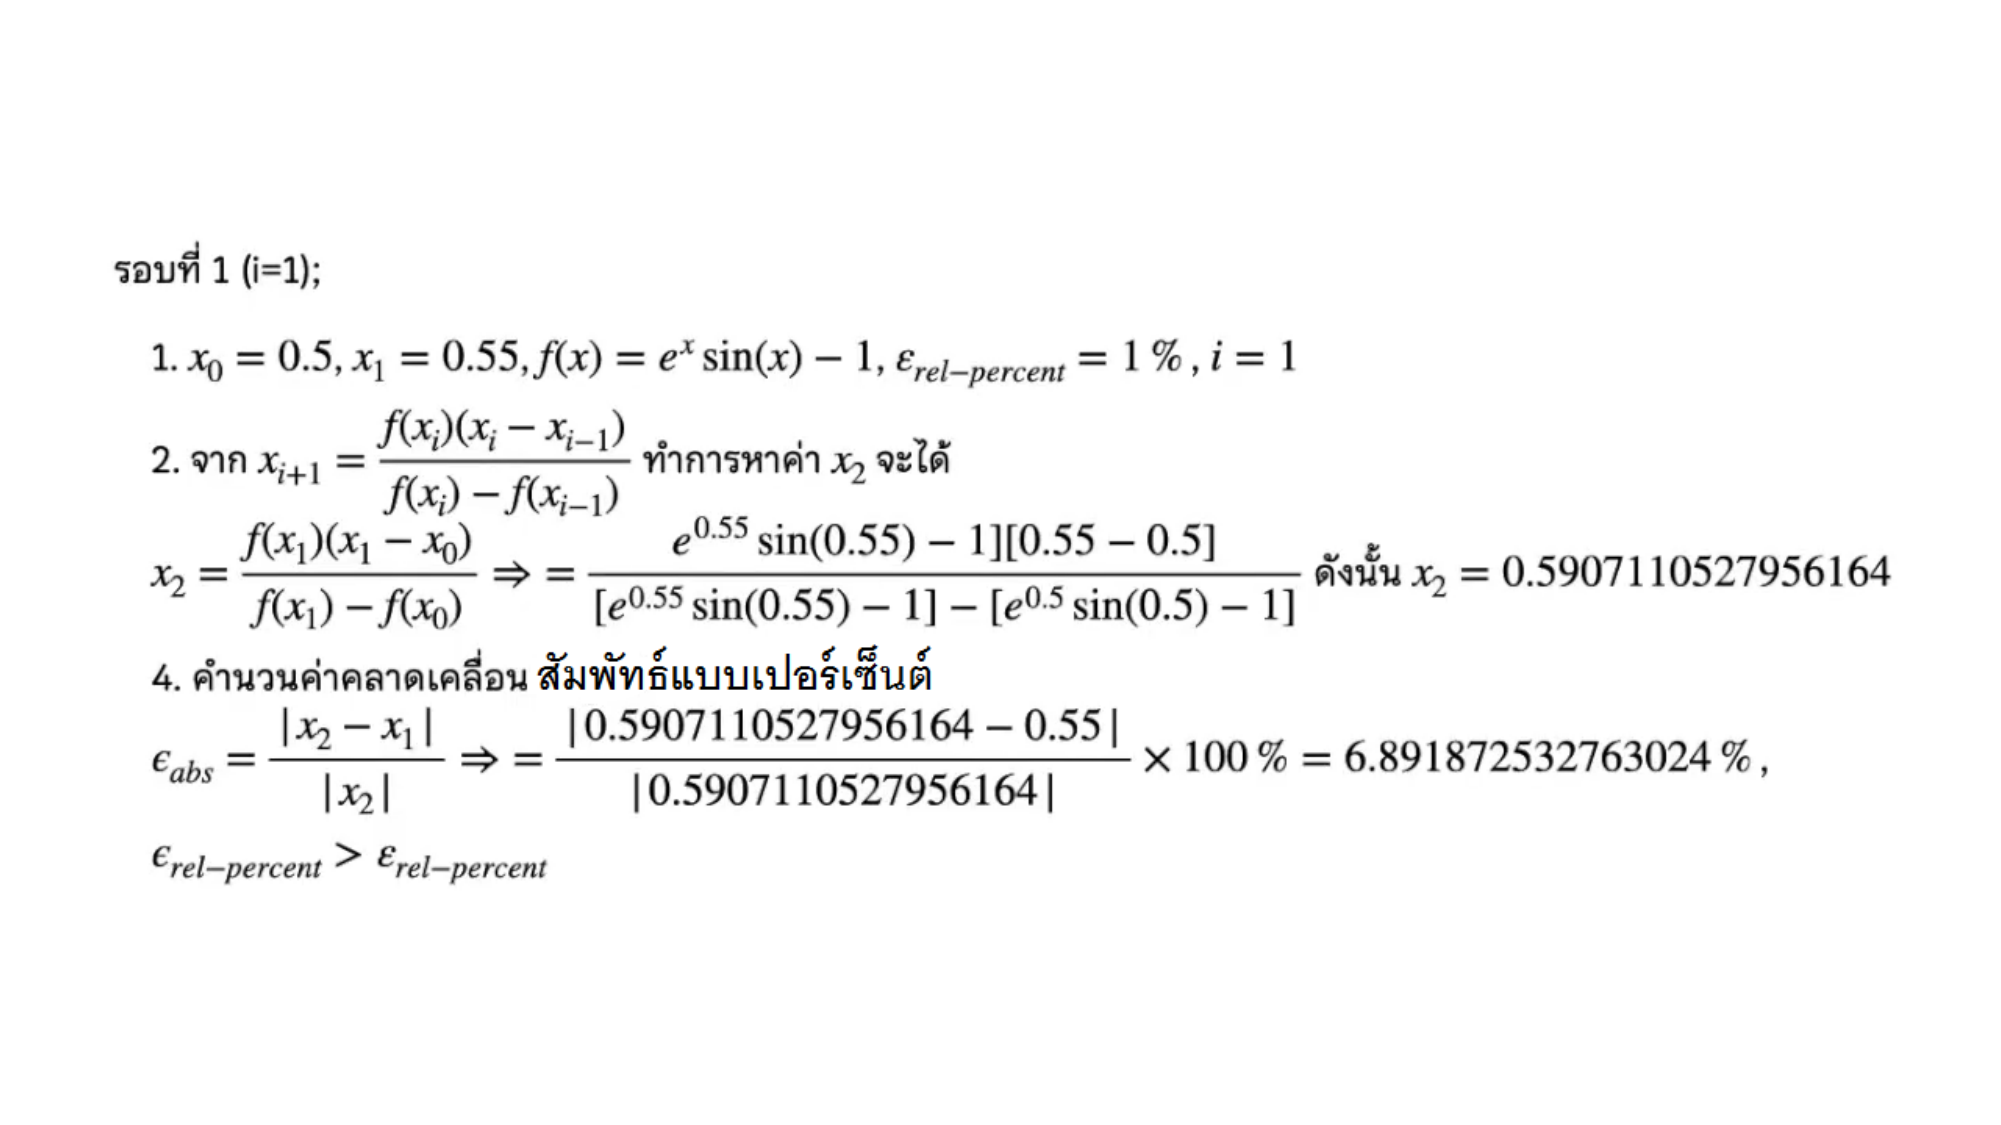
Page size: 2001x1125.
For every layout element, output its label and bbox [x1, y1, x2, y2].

picture [95, 227, 1904, 898]
